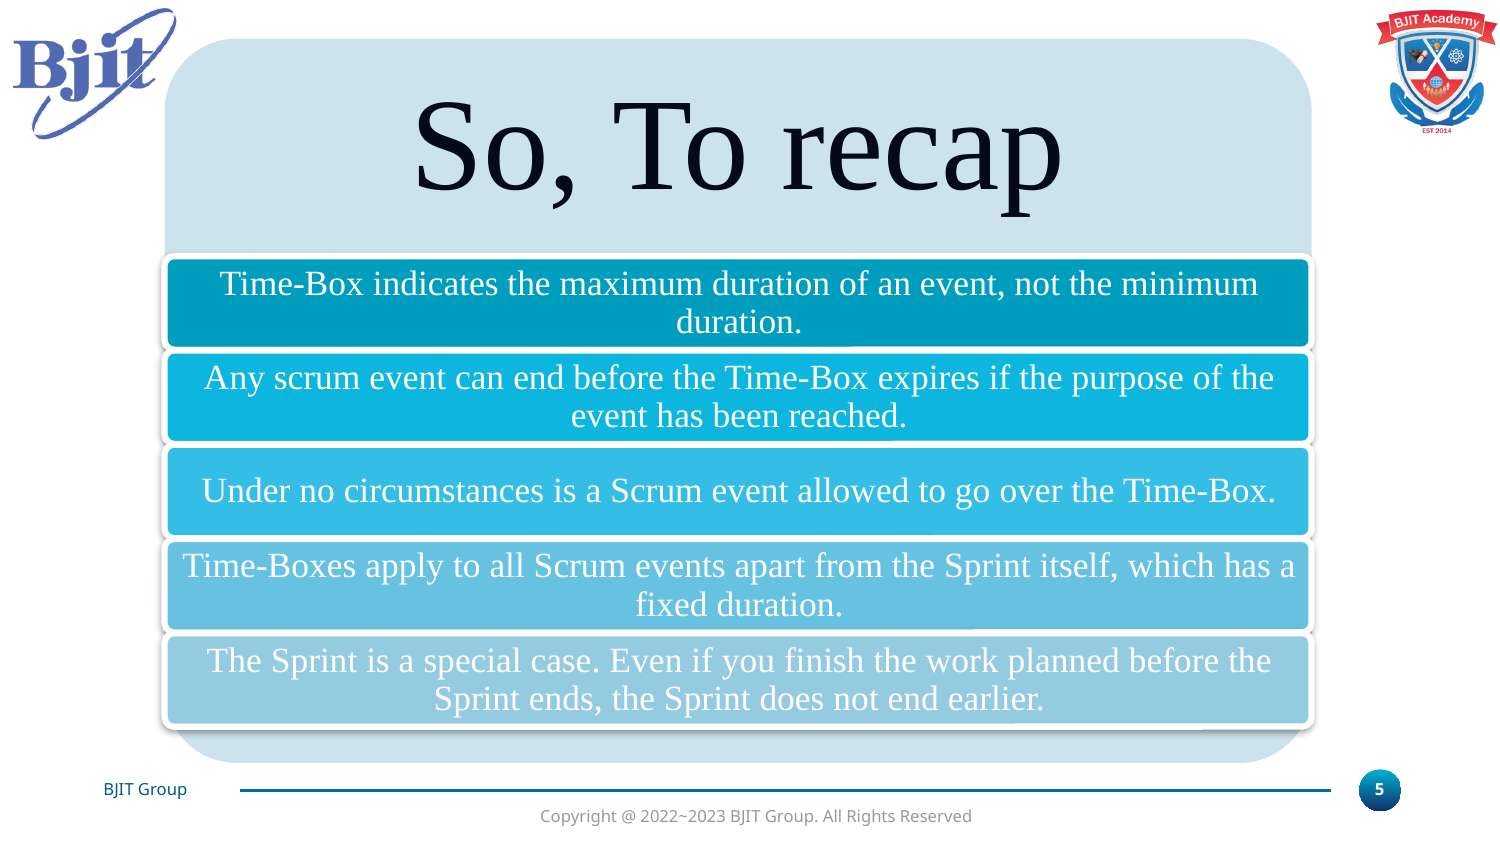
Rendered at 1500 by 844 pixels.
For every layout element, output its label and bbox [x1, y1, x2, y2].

text_box [164, 38, 1312, 764]
picture [124, 783, 133, 795]
picture [1373, 7, 1500, 136]
picture [13, 7, 177, 140]
